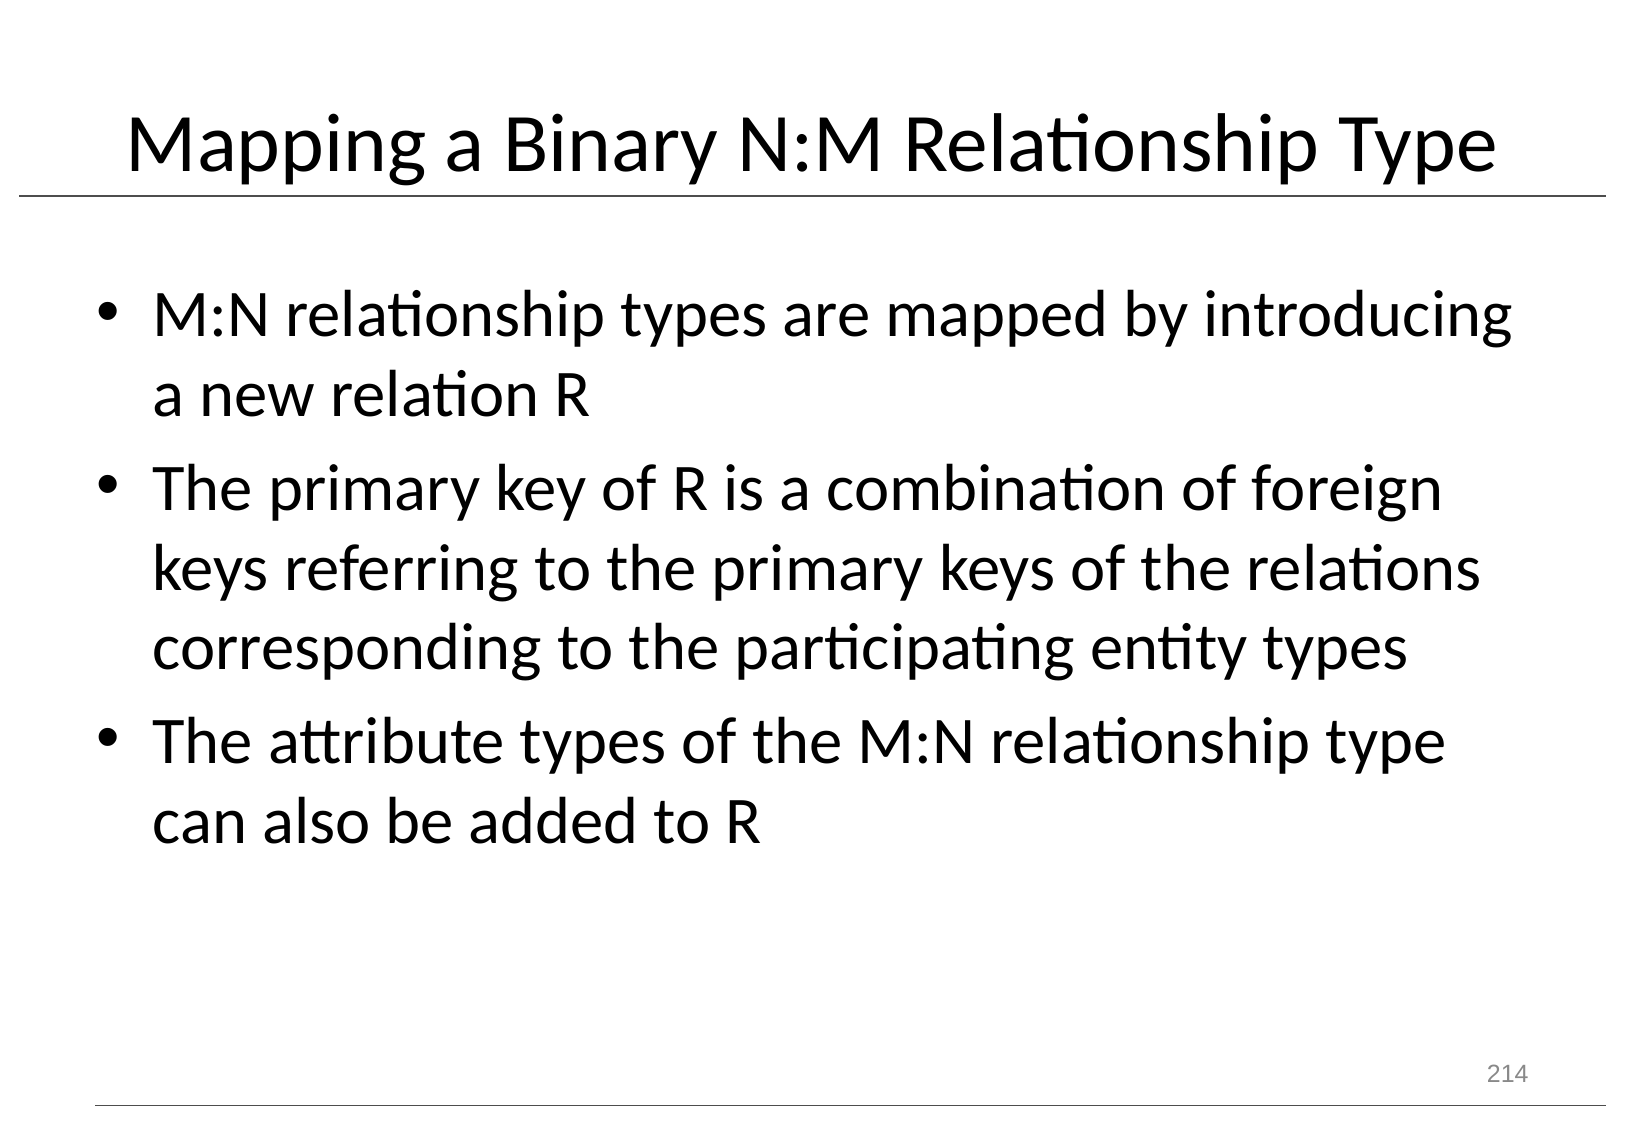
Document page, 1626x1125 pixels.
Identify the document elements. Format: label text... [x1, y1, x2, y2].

list M:N relationship types are mapped by introducing a new relation R The primary key of R is a combination of foreign keys referring to the primary keys of the relations corresponding to the participating entity types The attribute types of the M:N relationship type can also be added to R [81, 262, 1544, 1005]
title Mapping a Binary N:M Relationship Type [81, 99, 1544, 262]
slide_number 214 [1164, 1042, 1544, 1103]
